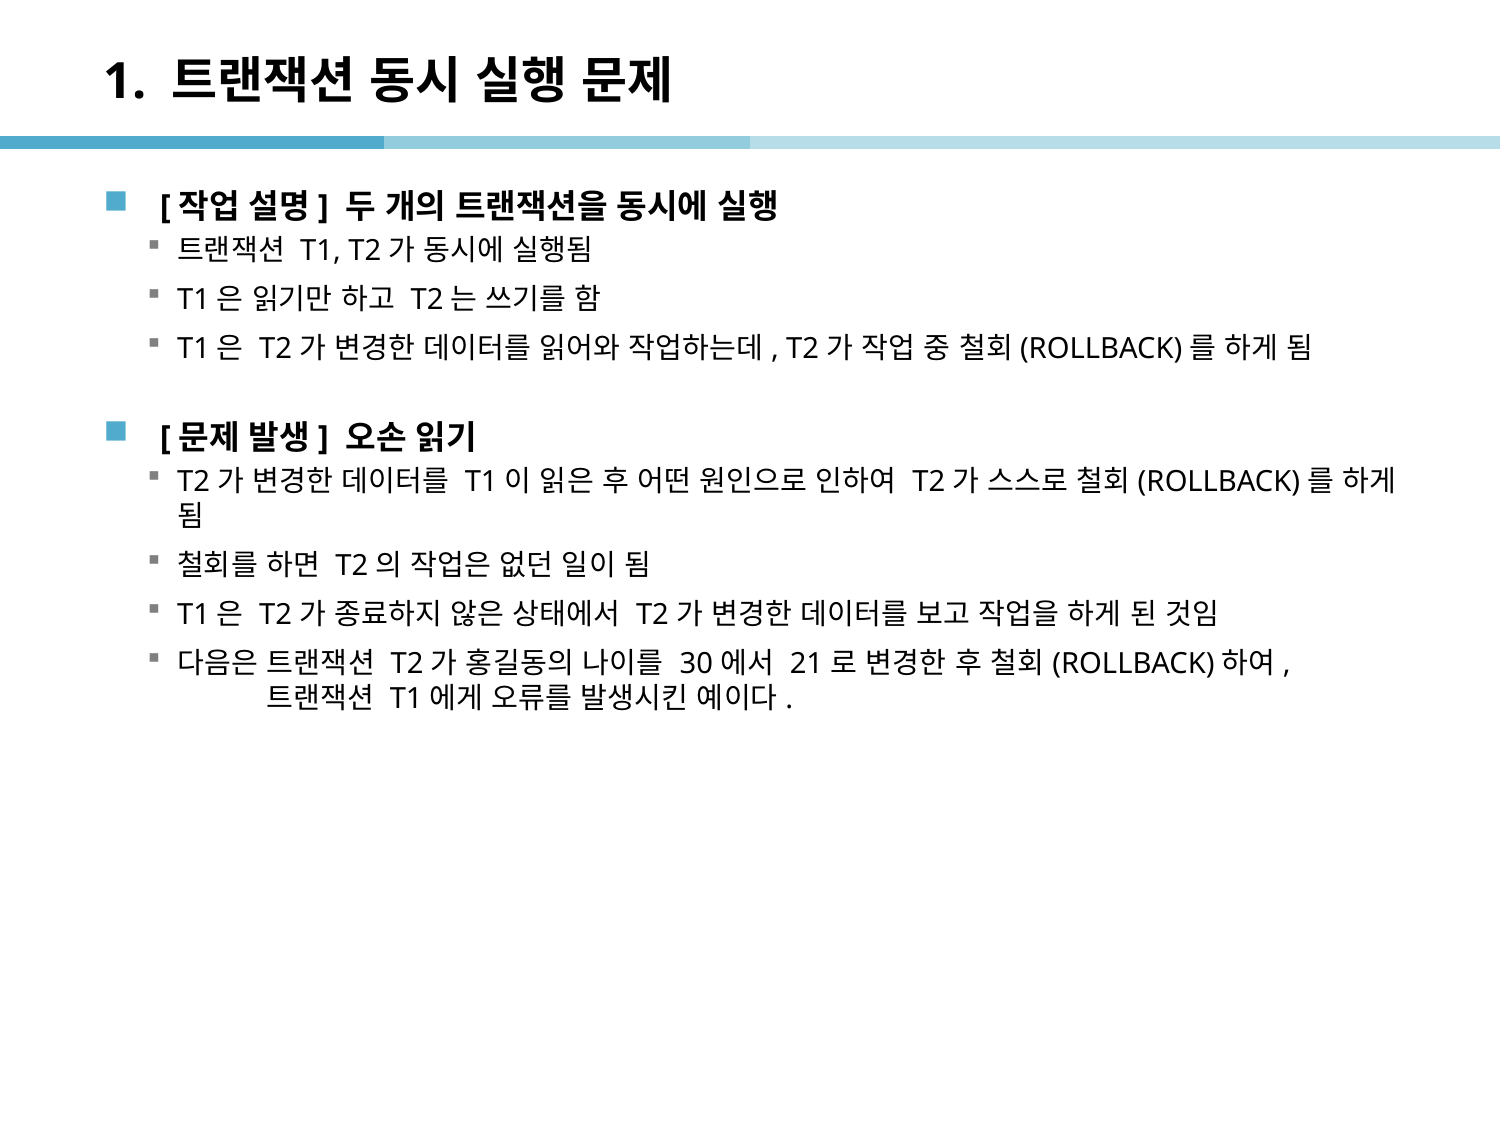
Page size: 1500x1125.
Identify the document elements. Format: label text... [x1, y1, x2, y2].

title 1. 트랜잭션 동시 실행 문제 [88, 32, 1330, 124]
list [작업 설명] 두 개의 트랜잭션을 동시에 실행 트랜잭션 T1, T2가 동시에 실행됨 T1은 읽기만 하고 T2는 쓰기를 함 T1은 T2가 변경한 데이터를 읽어와 작업하는데, T2가 작업 중 철회(ROLLBACK)를 하게 됨 [문제 발생] 오손 읽기 T2가 변경한 데이터를 T1이 읽은 후 어떤 원인으로 인하여 T2가 스스로 철회(ROLLBACK)를 하게 됨 철회를 하면 T2의 작업은 없던 일이 됨 T1은 T2가 종료하지 않은 상태에서 T2가 변경한 데이터를 보고 작업을 하게 된 것임 다음은 트랜잭션 T2가 홍길동의 나이를 30에서 21로 변경한 후 철회(ROLLBACK)하여, 트랜잭션 T1에게 오류를 발생시킨 예이다. [88, 177, 1412, 1077]
